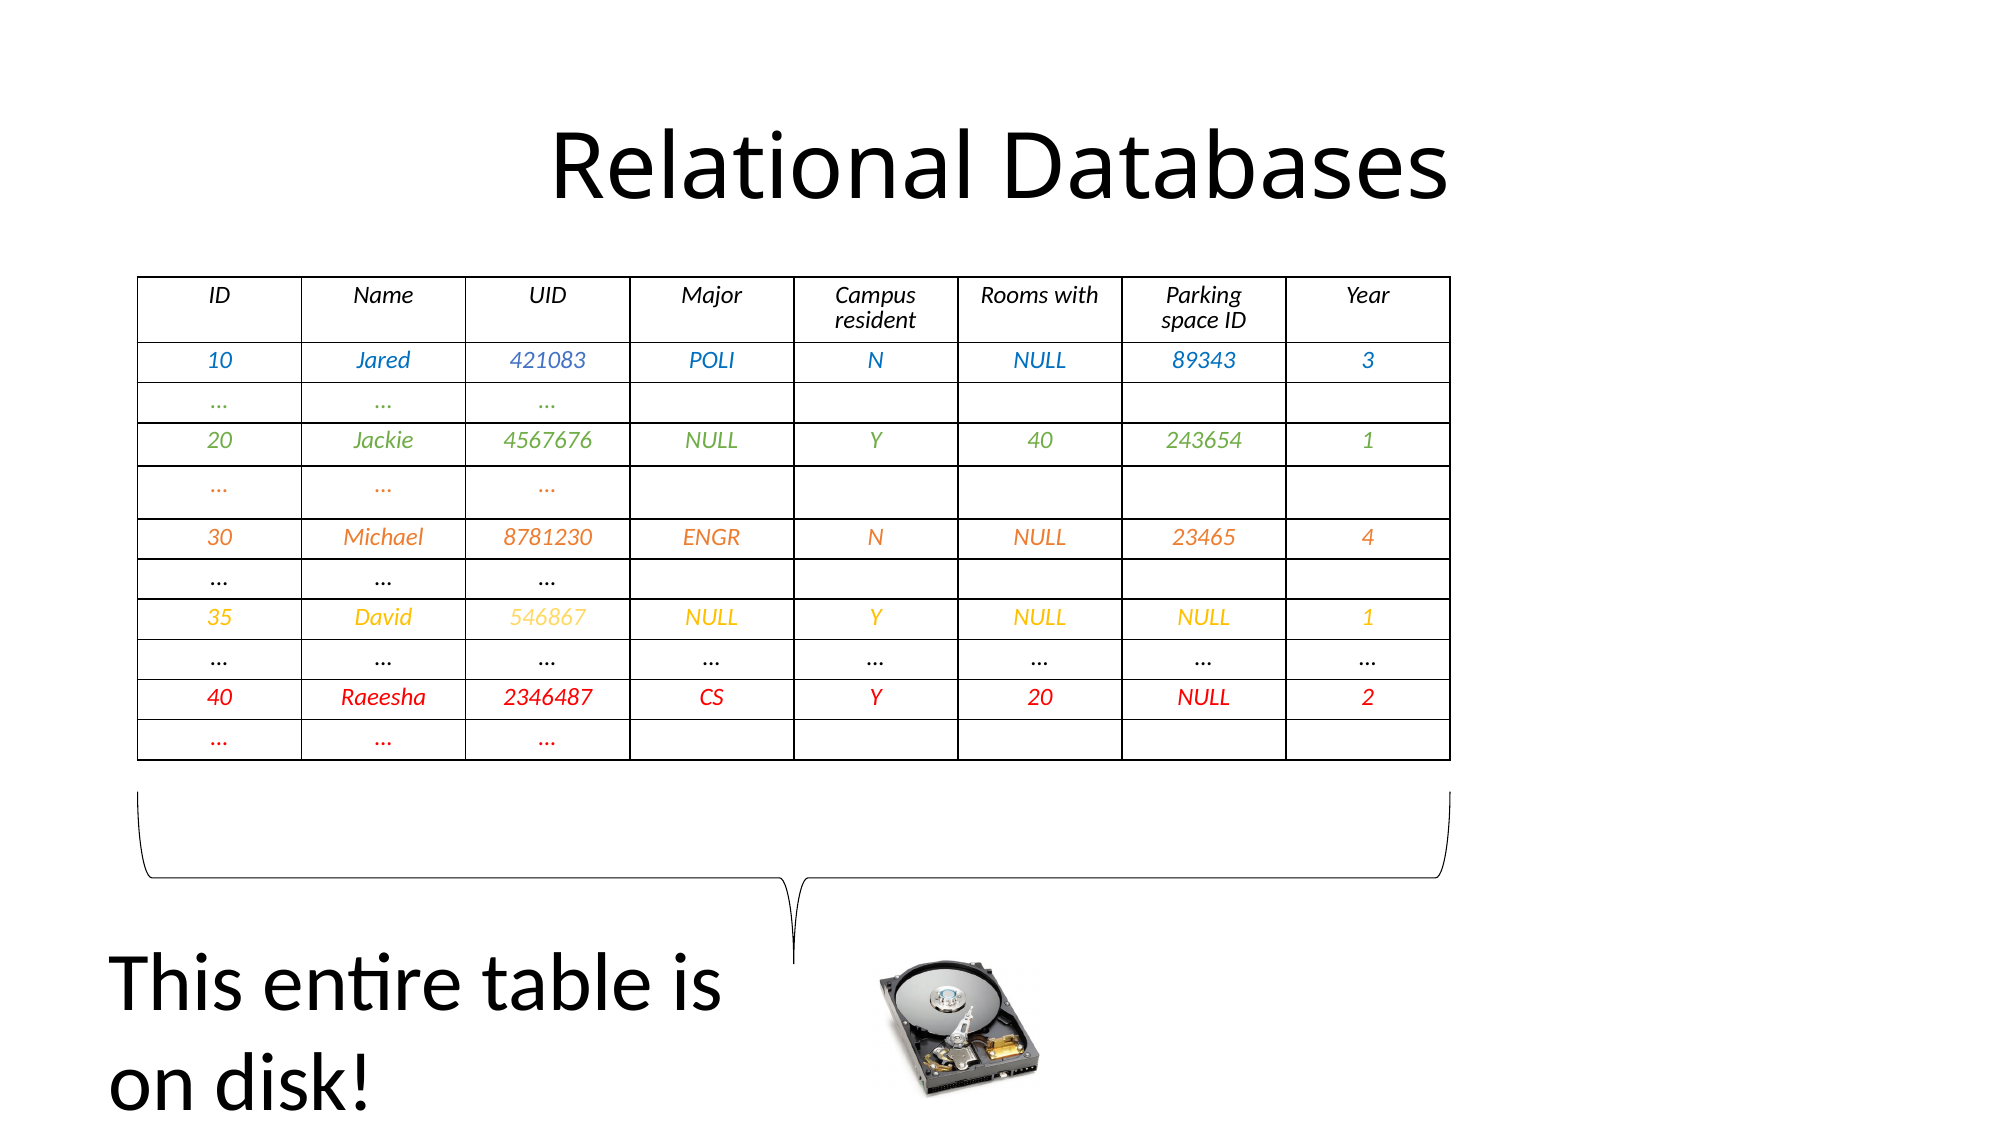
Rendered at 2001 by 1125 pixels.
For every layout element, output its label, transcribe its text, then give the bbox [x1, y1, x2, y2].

table_cell … [466, 640, 629, 679]
table_cell [1123, 383, 1285, 422]
picture [869, 957, 1040, 1099]
table_header Campus resident [795, 278, 957, 342]
table_cell David [302, 600, 465, 639]
table_cell 243654 [1123, 424, 1285, 465]
table_cell ... [138, 560, 301, 598]
table_cell … [466, 560, 629, 598]
table_cell NULL [959, 343, 1121, 382]
text_box This entire table is on disk! [93, 919, 826, 1125]
table_cell [795, 560, 957, 598]
table_cell N [795, 343, 957, 382]
table_cell [631, 560, 793, 598]
table_cell … [302, 467, 465, 518]
table_cell Y [795, 600, 957, 639]
table_cell … [466, 720, 629, 759]
table_cell 2346487 [466, 680, 629, 719]
table_cell [1123, 560, 1285, 598]
table_cell … [466, 383, 629, 422]
table_cell [1287, 560, 1449, 598]
table_header ID [138, 278, 301, 342]
table_cell ENGR [631, 520, 793, 558]
table_cell 30 [138, 520, 301, 558]
table_header Rooms with [959, 278, 1121, 342]
table_cell … [466, 467, 629, 518]
table_cell Y [795, 424, 957, 465]
table_cell 4567676 [466, 424, 629, 465]
table_cell … [138, 720, 301, 759]
text_box [137, 791, 1451, 919]
table_cell CS [631, 680, 793, 719]
table_cell … [302, 720, 465, 759]
table_cell … [302, 640, 465, 679]
table_cell [631, 720, 793, 759]
table_cell 89343 [1123, 343, 1285, 382]
table_cell … [138, 383, 301, 422]
table_cell … [1287, 640, 1449, 679]
table_cell NULL [631, 424, 793, 465]
table_cell 546867 [466, 600, 629, 639]
table_cell [959, 720, 1121, 759]
table_cell 23465 [1123, 520, 1285, 558]
table_cell 8781230 [466, 520, 629, 558]
table_cell [631, 383, 793, 422]
table_cell [631, 467, 793, 518]
table_cell [1287, 467, 1449, 518]
table_header UID [466, 278, 629, 342]
table_header Parking space ID [1123, 278, 1285, 342]
table_cell … [959, 640, 1121, 679]
table_cell … [795, 640, 957, 679]
table_cell POLI [631, 343, 793, 382]
table_header Year [1287, 278, 1449, 342]
table_cell 1 [1287, 424, 1449, 465]
table_cell [1287, 720, 1449, 759]
table_cell [1287, 383, 1449, 422]
table_cell Michael [302, 520, 465, 558]
table_cell 20 [959, 680, 1121, 719]
table_cell [1123, 720, 1285, 759]
table_cell … [138, 467, 301, 518]
table_cell NULL [631, 600, 793, 639]
table_cell Raeesha [302, 680, 465, 719]
table_cell … [302, 560, 465, 598]
table_cell 40 [138, 680, 301, 719]
table_header Name [302, 278, 465, 342]
table_cell 1 [1287, 600, 1449, 639]
table_cell 4 [1287, 520, 1449, 558]
table_cell … [138, 640, 301, 679]
table_cell [959, 467, 1121, 518]
table_cell Y [795, 680, 957, 719]
table_cell [795, 720, 957, 759]
table_cell … [302, 383, 465, 422]
table_cell 40 [959, 424, 1121, 465]
table_cell 20 [138, 424, 301, 465]
table_cell [959, 560, 1121, 598]
table_cell … [631, 640, 793, 679]
table_cell NULL [959, 520, 1121, 558]
table_cell NULL [959, 600, 1121, 639]
table_cell 35 [138, 600, 301, 639]
table_cell 3 [1287, 343, 1449, 382]
table_cell 2 [1287, 680, 1449, 719]
table_cell 10 [138, 343, 301, 382]
table_cell Jackie [302, 424, 465, 465]
table_cell 421083 [466, 343, 629, 382]
table_cell NULL [1123, 680, 1285, 719]
table_header Major [631, 278, 793, 342]
table_cell [959, 383, 1121, 422]
table_cell N [795, 520, 957, 558]
table_cell [795, 383, 957, 422]
title Relational Databases [137, 59, 1863, 278]
table_cell [1123, 467, 1285, 518]
table_cell [795, 467, 957, 518]
table_cell NULL [1123, 600, 1285, 639]
table_cell … [1123, 640, 1285, 679]
table_cell Jared [302, 343, 465, 382]
